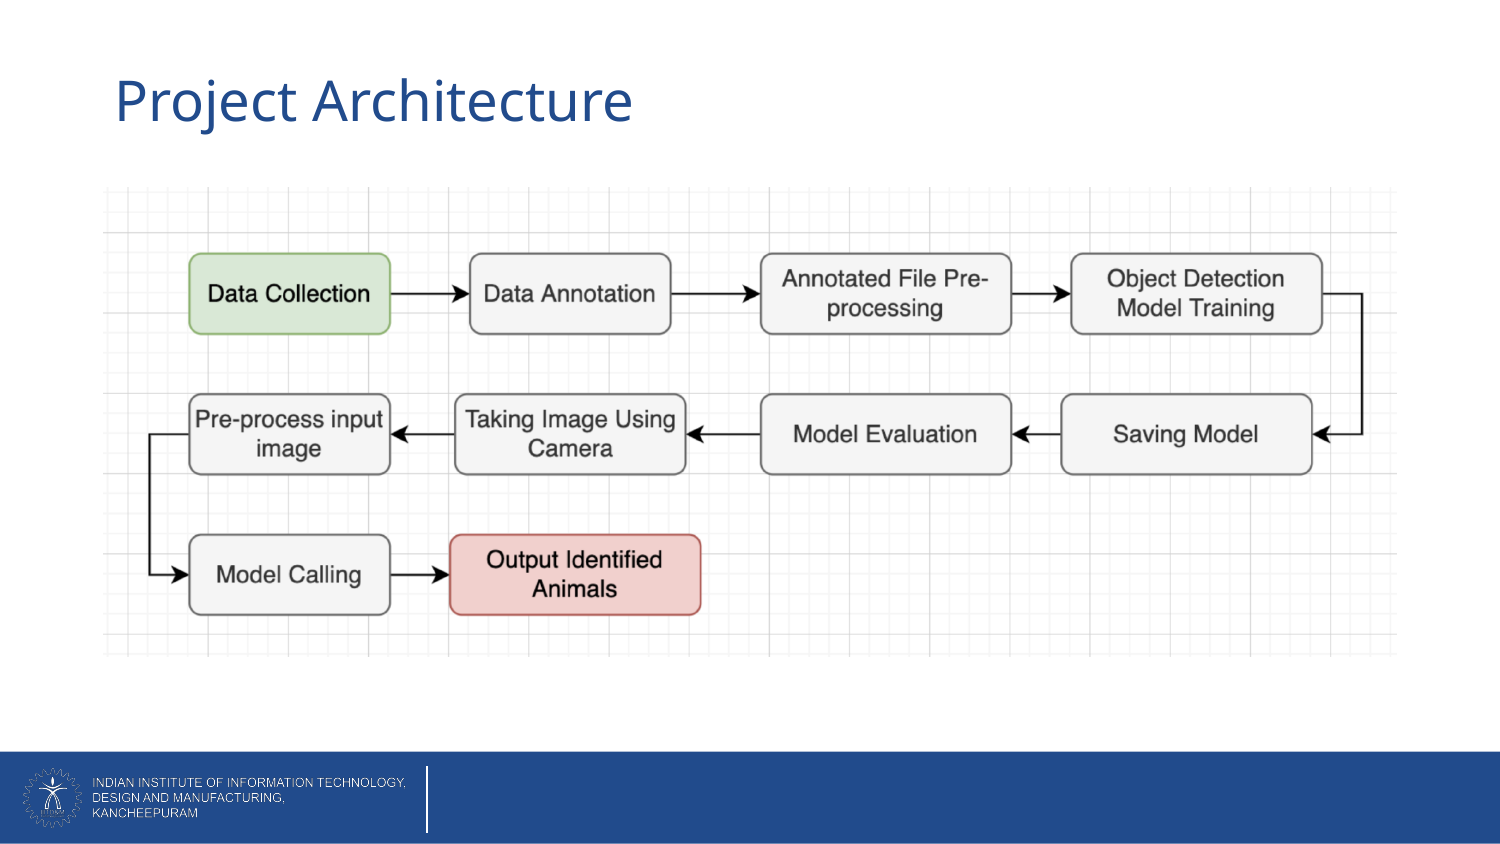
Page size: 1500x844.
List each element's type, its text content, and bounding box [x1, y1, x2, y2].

picture [102, 186, 1398, 657]
title Project Architecture [103, 44, 1397, 161]
picture [14, 760, 413, 835]
